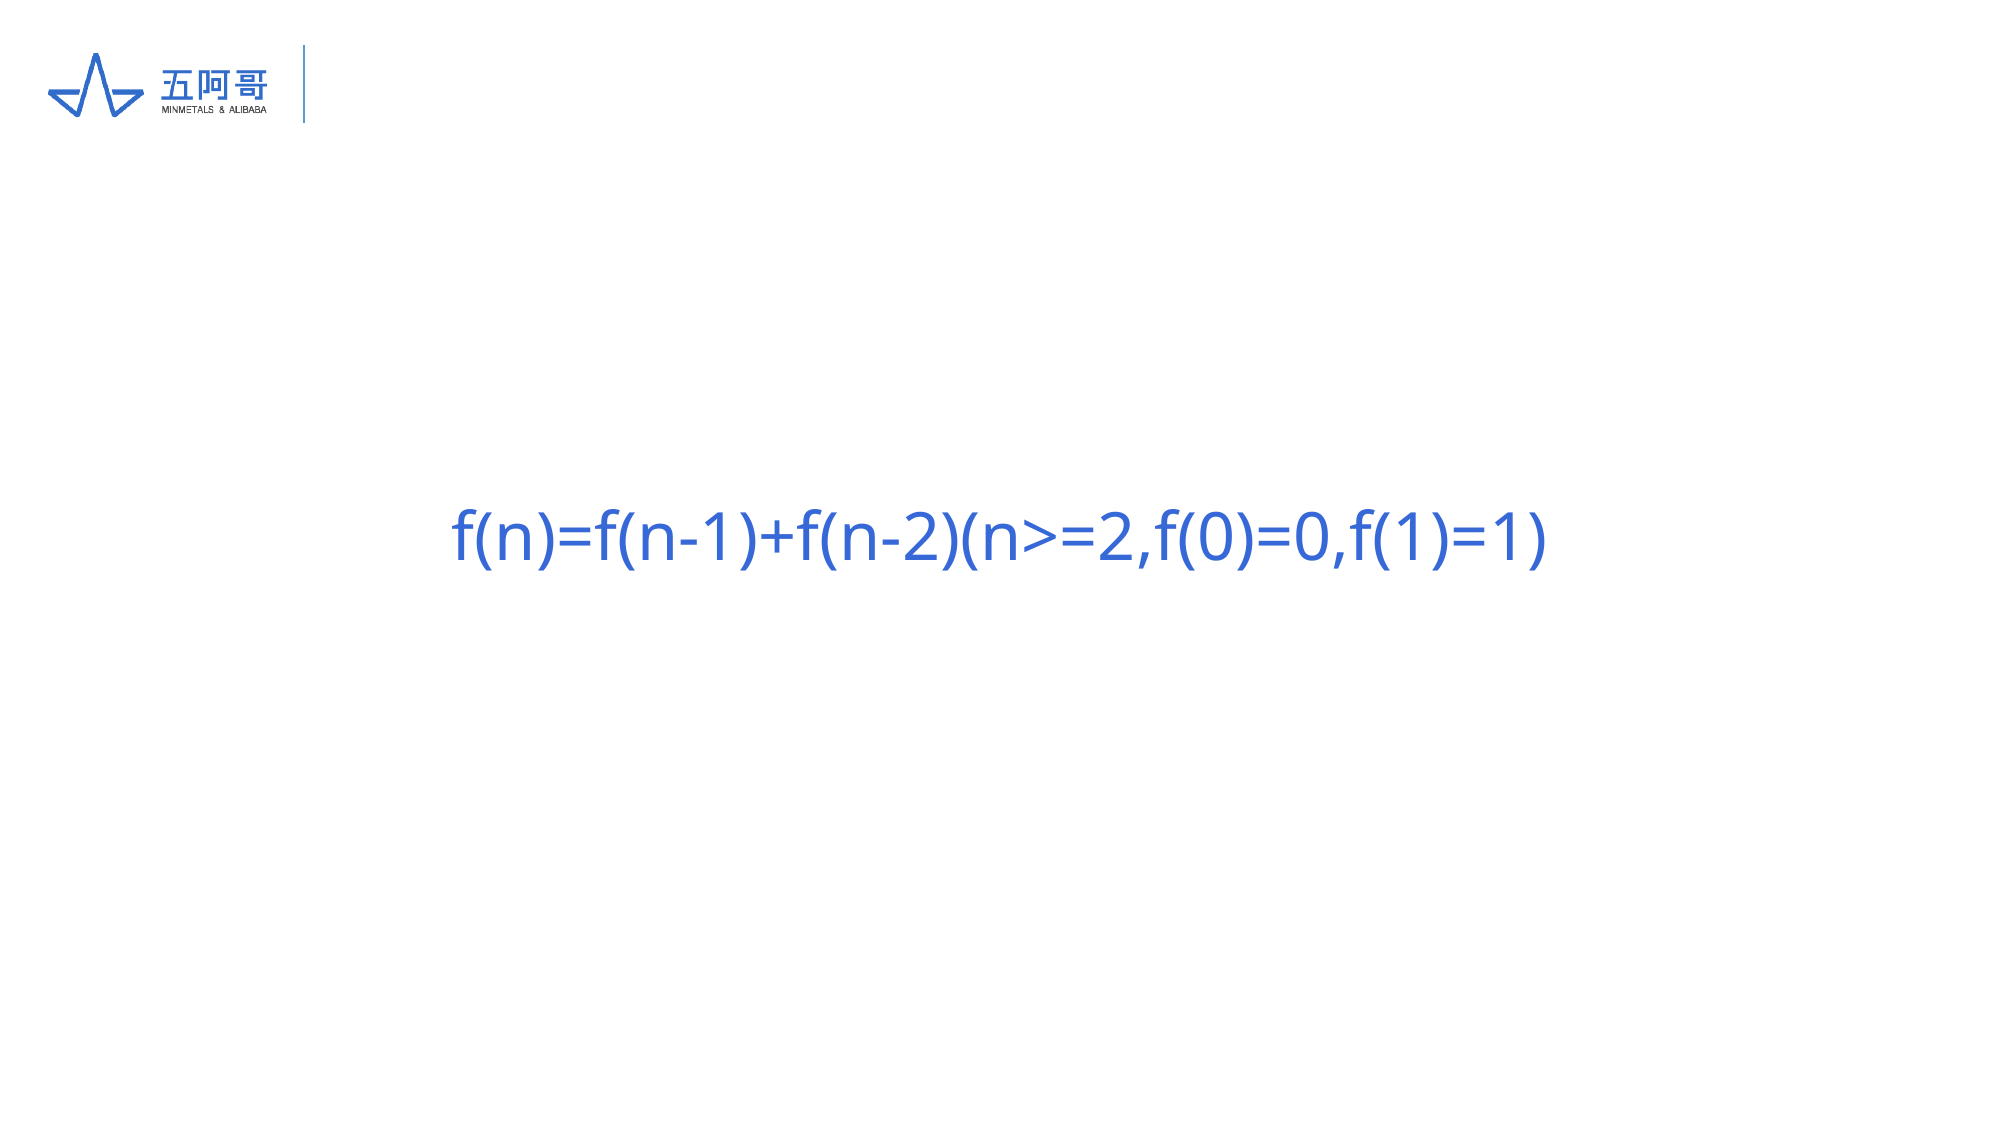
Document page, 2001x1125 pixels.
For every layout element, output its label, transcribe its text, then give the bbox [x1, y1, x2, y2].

title f(n)=f(n-1)+f(n-2)(n>=2,f(0)=0,f(1)=1) [0, 482, 2000, 595]
picture [39, 43, 279, 130]
